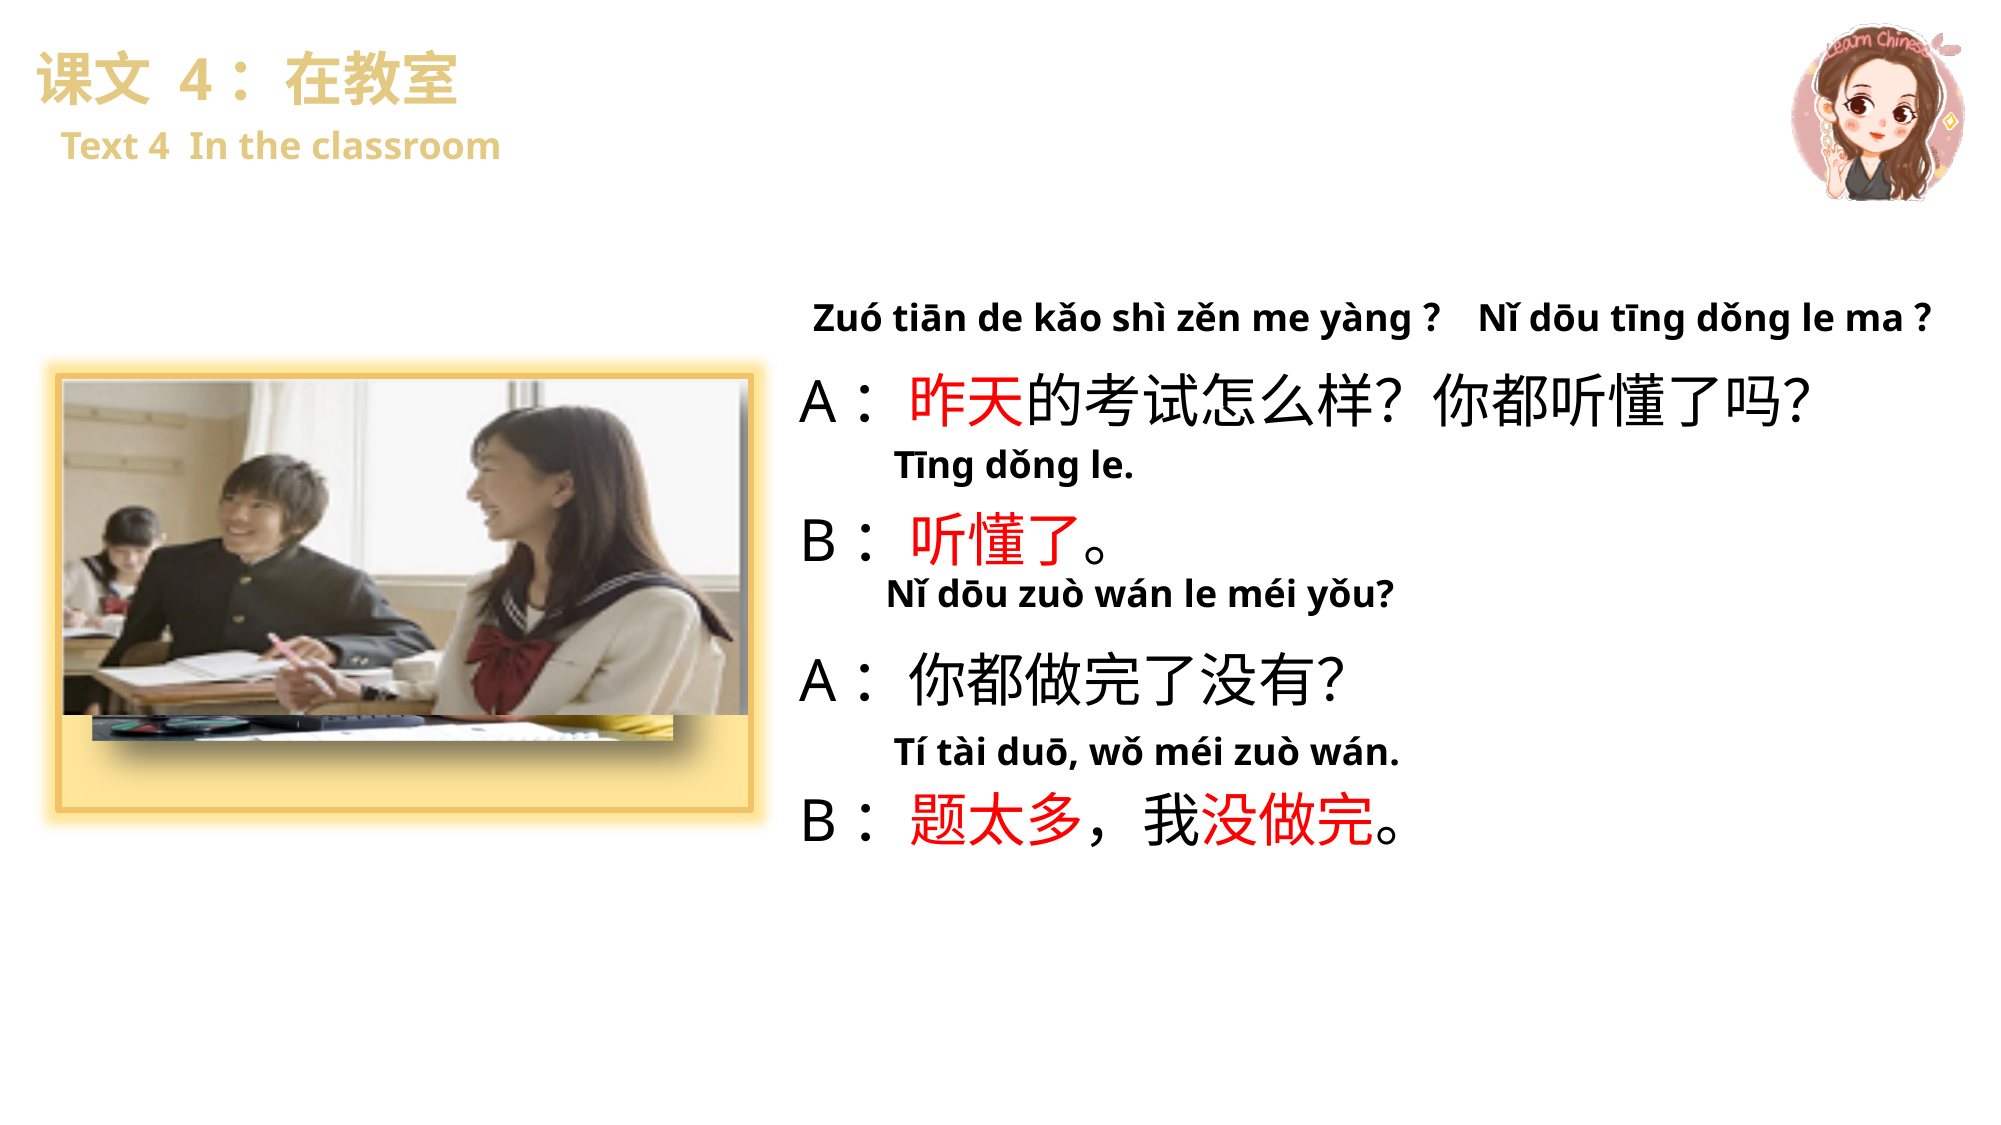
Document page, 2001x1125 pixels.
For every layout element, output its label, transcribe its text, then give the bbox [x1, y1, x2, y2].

text_box Tí tài duō, wǒ méi zuò wán. [878, 720, 1880, 781]
text_box Text 4 In the classroom [45, 115, 518, 175]
picture [61, 378, 748, 807]
picture [1758, 0, 1998, 240]
text_box Tīng dǒng le. [878, 433, 1978, 494]
text_box Zuó tiān de kǎo shì zěn me yàng？ Nǐ dōu tīng dǒng le ma？ [798, 286, 1988, 347]
text_box 课文 4：在教室 [20, 35, 475, 120]
text_box Nǐ dōu zuò wán le méi yǒu? [870, 562, 1410, 623]
text_box A：昨天的考试怎么样？你都听懂了吗？ B：听懂了。 A：你都做完了没有？ B：题太多，我没做完。 [784, 286, 1974, 861]
